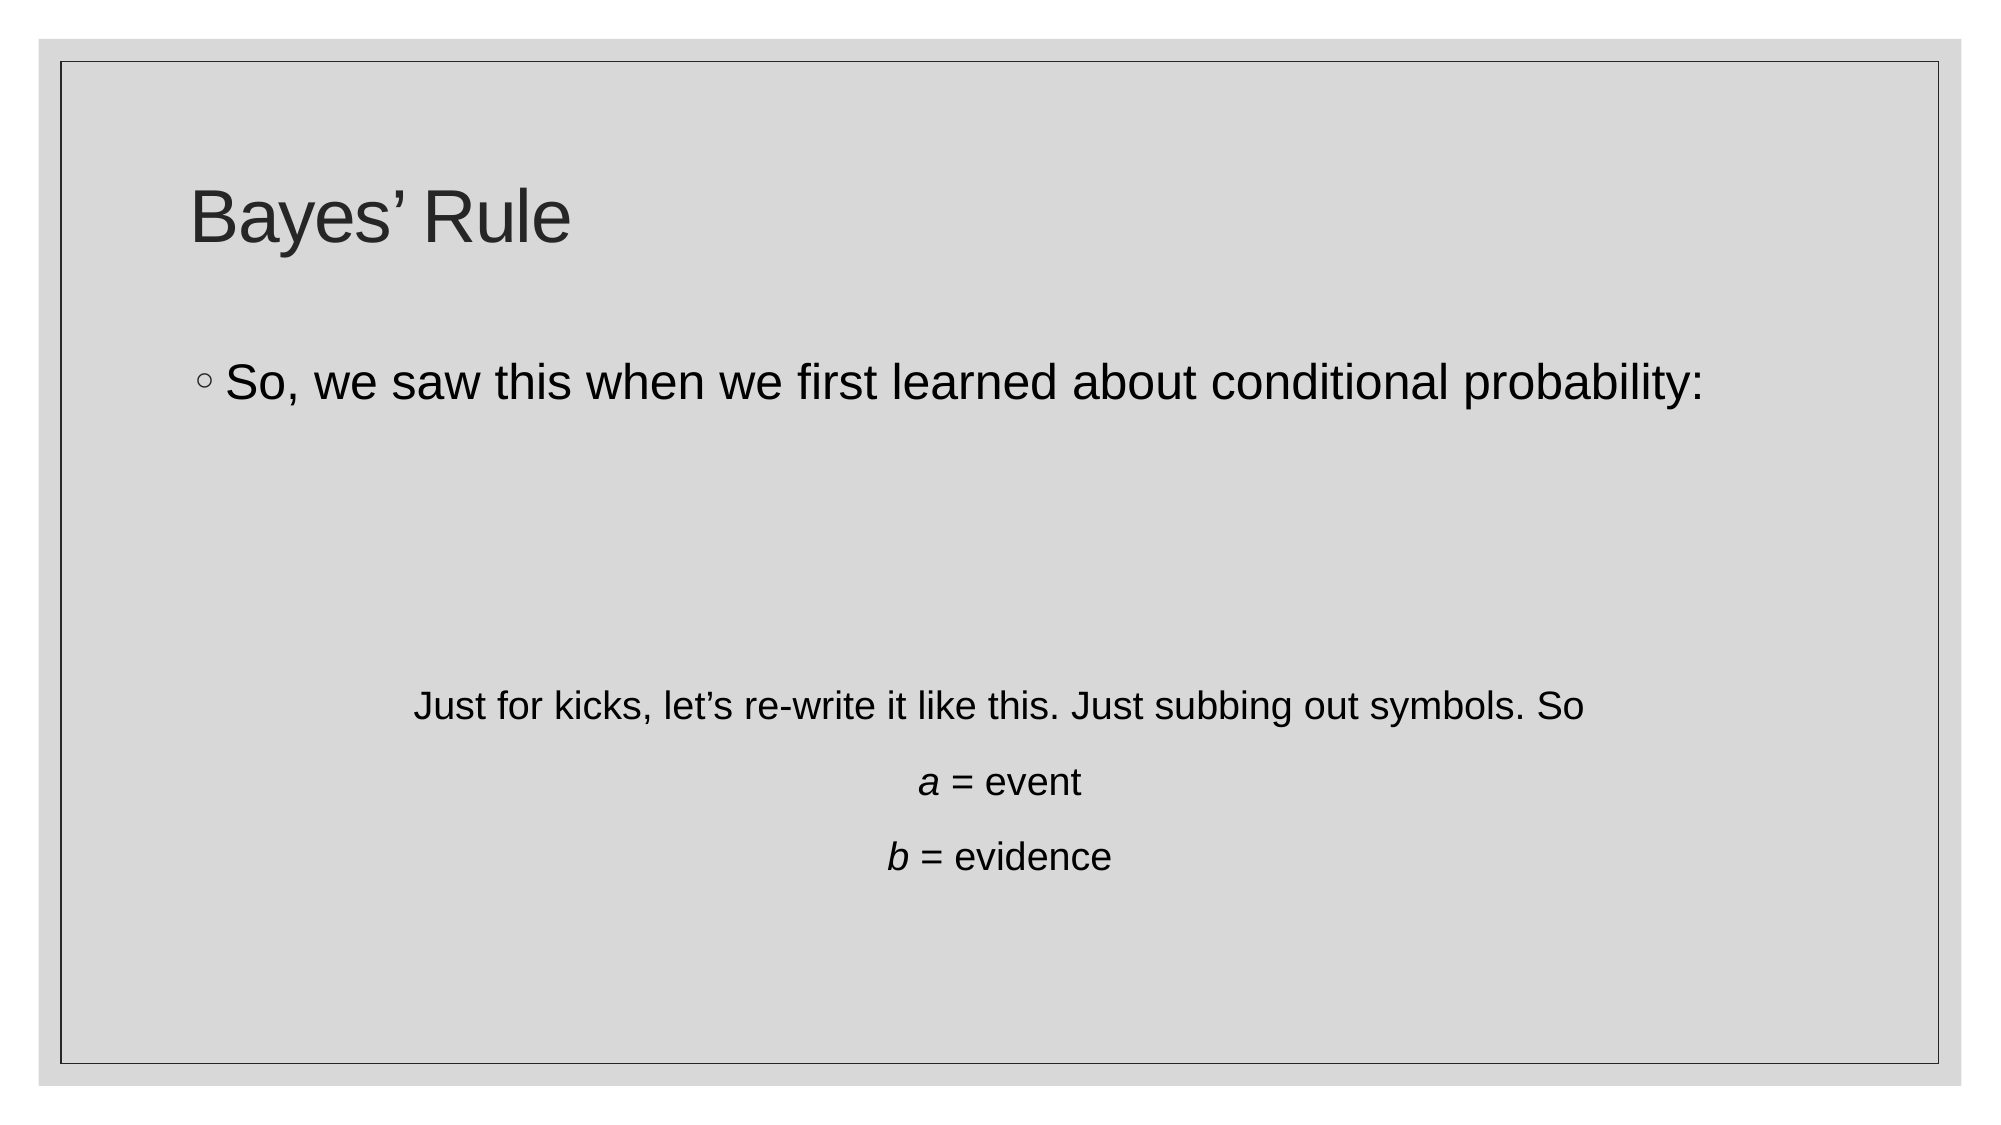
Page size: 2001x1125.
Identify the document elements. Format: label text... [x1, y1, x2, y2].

title Bayes’ Rule [174, 105, 1825, 331]
